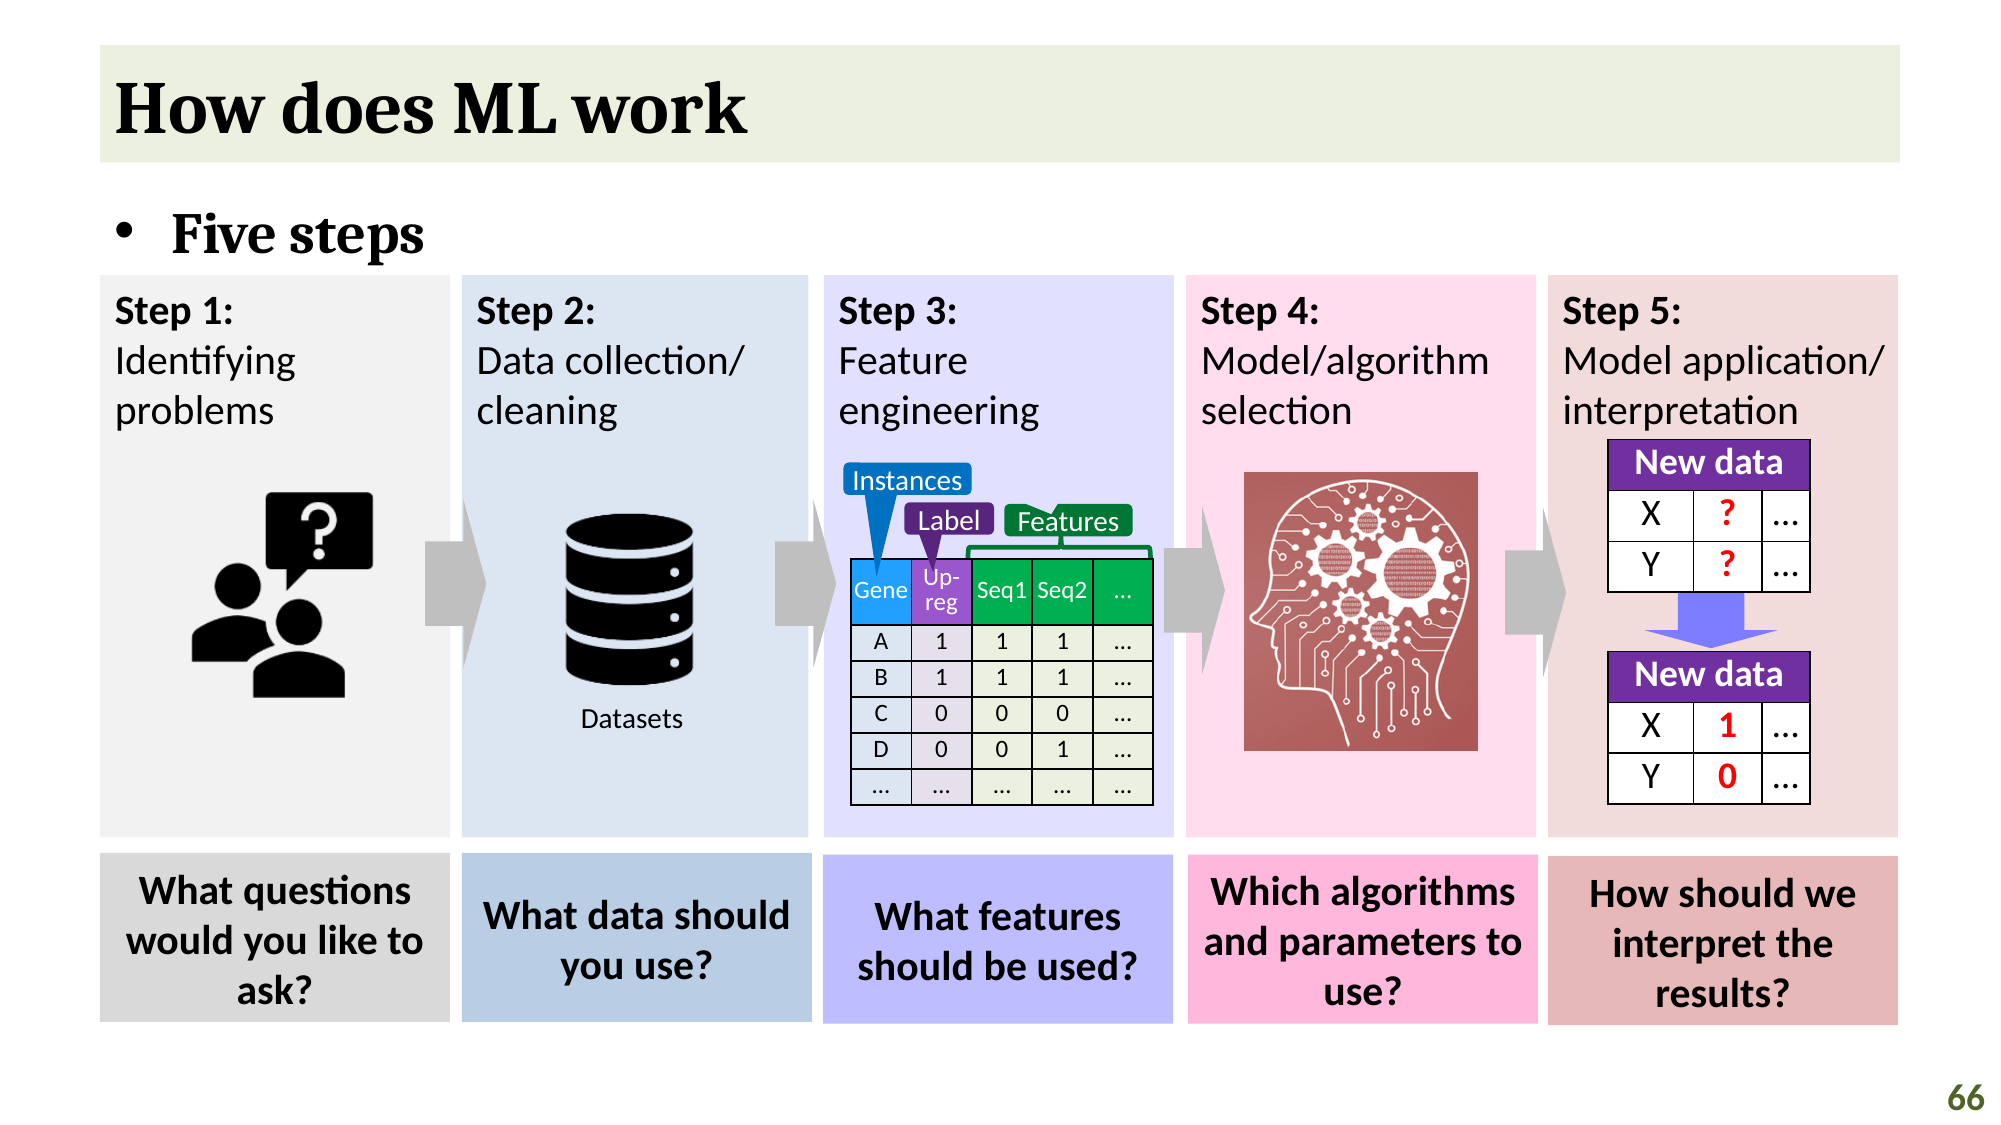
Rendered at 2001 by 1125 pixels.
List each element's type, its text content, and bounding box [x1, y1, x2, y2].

text_box Datasets [563, 715, 701, 742]
table_cell 0 [1694, 754, 1761, 803]
text_box What features should be used? [821, 853, 1175, 1026]
table_cell 1 [912, 626, 971, 660]
title How does ML work [99, 44, 1901, 163]
table_cell … [1763, 542, 1809, 591]
text_box Step 5: Model application/ interpretation [1546, 273, 1900, 840]
table_cell ? [1694, 491, 1761, 541]
list Five steps [99, 187, 1901, 272]
table_cell … [912, 770, 971, 804]
table_cell 1 [973, 662, 1031, 696]
table_cell 0 [973, 734, 1031, 768]
table_cell C [852, 698, 911, 732]
table_cell ? [1694, 542, 1761, 591]
table_header … [1094, 560, 1152, 624]
table_header New data [1609, 652, 1809, 702]
table_cell 1 [1033, 626, 1092, 660]
table_cell … [1094, 770, 1152, 804]
table_cell … [1094, 662, 1152, 696]
table_cell … [1094, 734, 1152, 768]
table_cell Y [1609, 754, 1693, 803]
slide_number 66 [1899, 1065, 2000, 1125]
table_cell 1 [912, 662, 971, 696]
table_cell 1 [1033, 734, 1092, 768]
text_box Step 1: Identifying problems [98, 273, 452, 840]
table_cell … [1094, 626, 1152, 660]
text_box [1502, 505, 1569, 680]
text_box Step 3: Feature engineering [822, 273, 1176, 840]
text_box Instances [841, 460, 974, 580]
table_cell … [1094, 698, 1152, 732]
picture [159, 472, 406, 718]
table_header Seq1 [973, 560, 1031, 624]
table_cell … [852, 770, 911, 804]
table_cell X [1609, 491, 1693, 541]
table_cell … [1763, 491, 1809, 541]
table_cell 0 [912, 734, 971, 768]
table_header Up-reg [912, 560, 971, 624]
table_cell 0 [912, 698, 971, 732]
table_cell 0 [1033, 698, 1092, 732]
picture [521, 491, 738, 708]
text_box Features [1002, 501, 1135, 539]
table_header Gene [852, 560, 911, 624]
table_header Seq2 [1033, 560, 1092, 624]
table_cell … [973, 770, 1031, 804]
table_cell 1 [1033, 662, 1092, 696]
table_cell Y [1609, 542, 1693, 591]
table_cell … [1763, 703, 1809, 752]
text_box Step 2: Data collection/ cleaning [460, 273, 810, 840]
table_cell B [852, 662, 911, 696]
text_box [773, 497, 839, 671]
text_box Which algorithms and parameters to use? [1186, 853, 1540, 1026]
text_box [1161, 503, 1228, 677]
text_box [423, 497, 489, 671]
table_cell A [852, 626, 911, 660]
text_box [1642, 593, 1780, 651]
table_header New data [1609, 440, 1809, 490]
table_cell … [1033, 770, 1092, 804]
table_cell … [1763, 754, 1809, 803]
table_cell 1 [1694, 703, 1761, 752]
table_cell 1 [973, 626, 1031, 660]
picture [1244, 472, 1479, 751]
text_box What data should you use? [460, 851, 814, 1024]
text_box How should we interpret the results? [1546, 854, 1900, 1027]
text_box What questions would you like to ask? [98, 851, 452, 1024]
table_cell D [852, 734, 911, 768]
table_cell 0 [973, 698, 1031, 732]
table_cell X [1609, 703, 1693, 752]
text_box [967, 539, 1152, 558]
text_box Step 4: Model/algorithm selection [1184, 273, 1538, 840]
text_box Label [902, 500, 997, 575]
